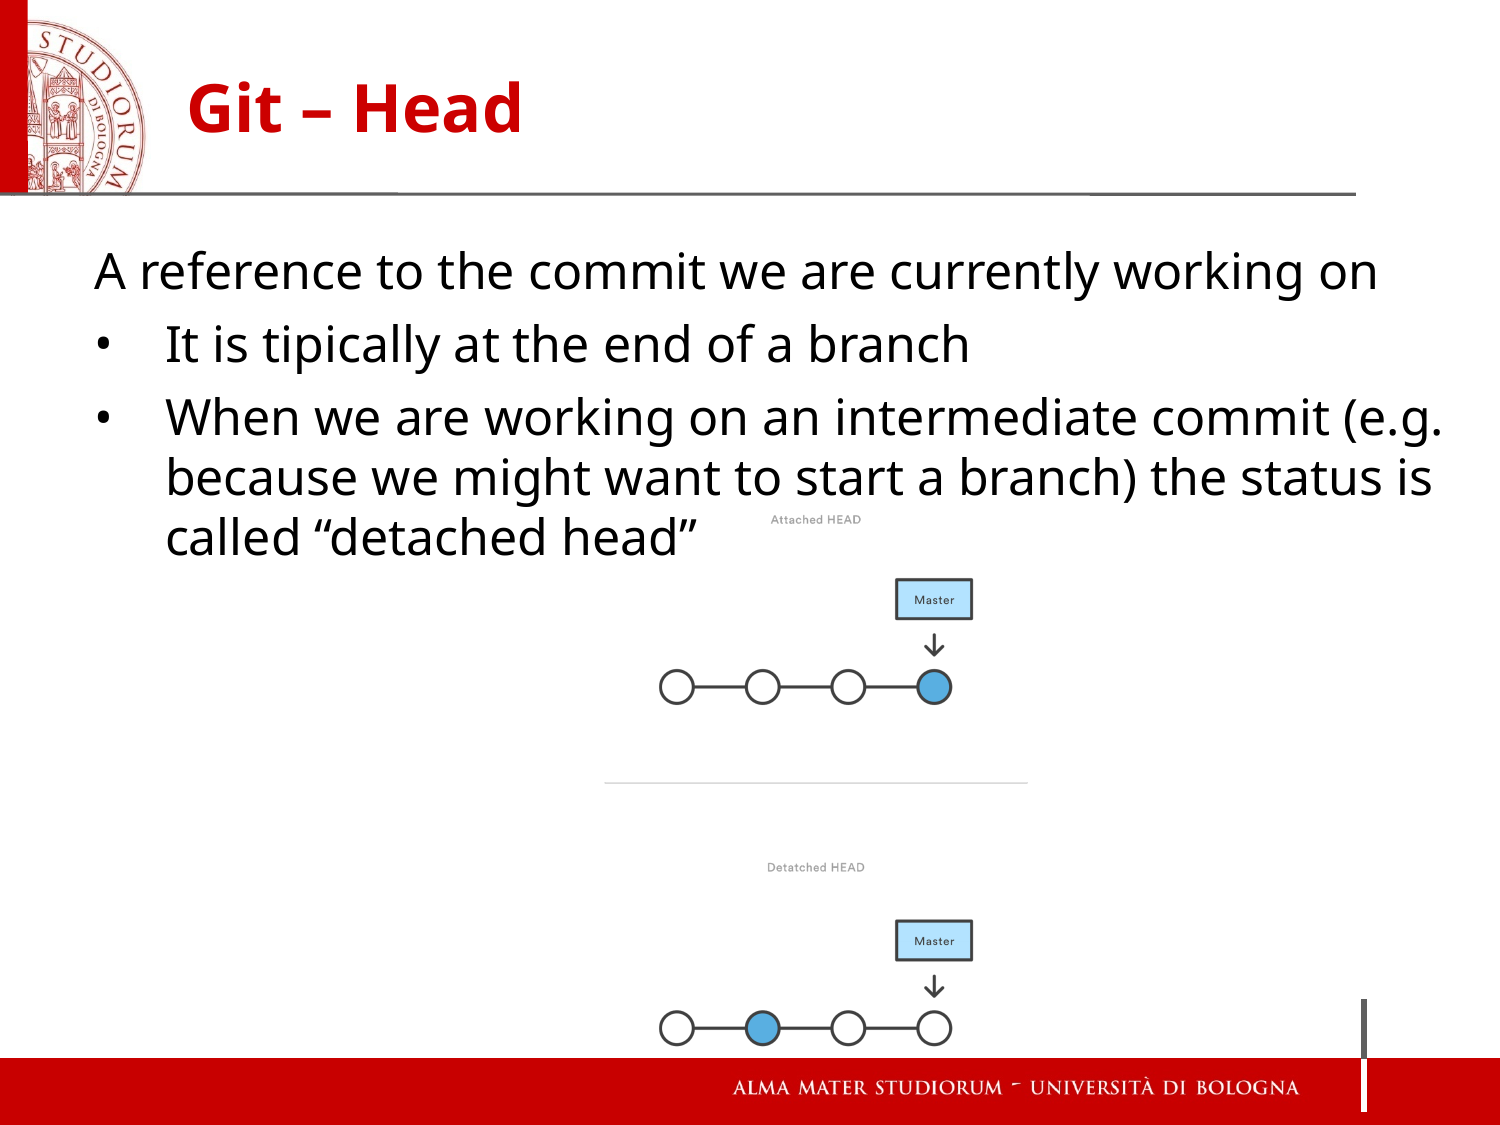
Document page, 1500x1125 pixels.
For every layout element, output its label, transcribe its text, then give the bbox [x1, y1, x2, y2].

picture [28, 16, 151, 192]
picture [504, 512, 1128, 1049]
list A reference to the commit we are currently working on It is tipically at the end of a branch When we are working on an intermediate commit (e.g. because we might want to start a branch) the status is called “detached head” [75, 231, 1469, 1030]
picture [0, 1058, 1500, 1125]
title Git – Head [171, 63, 1425, 149]
